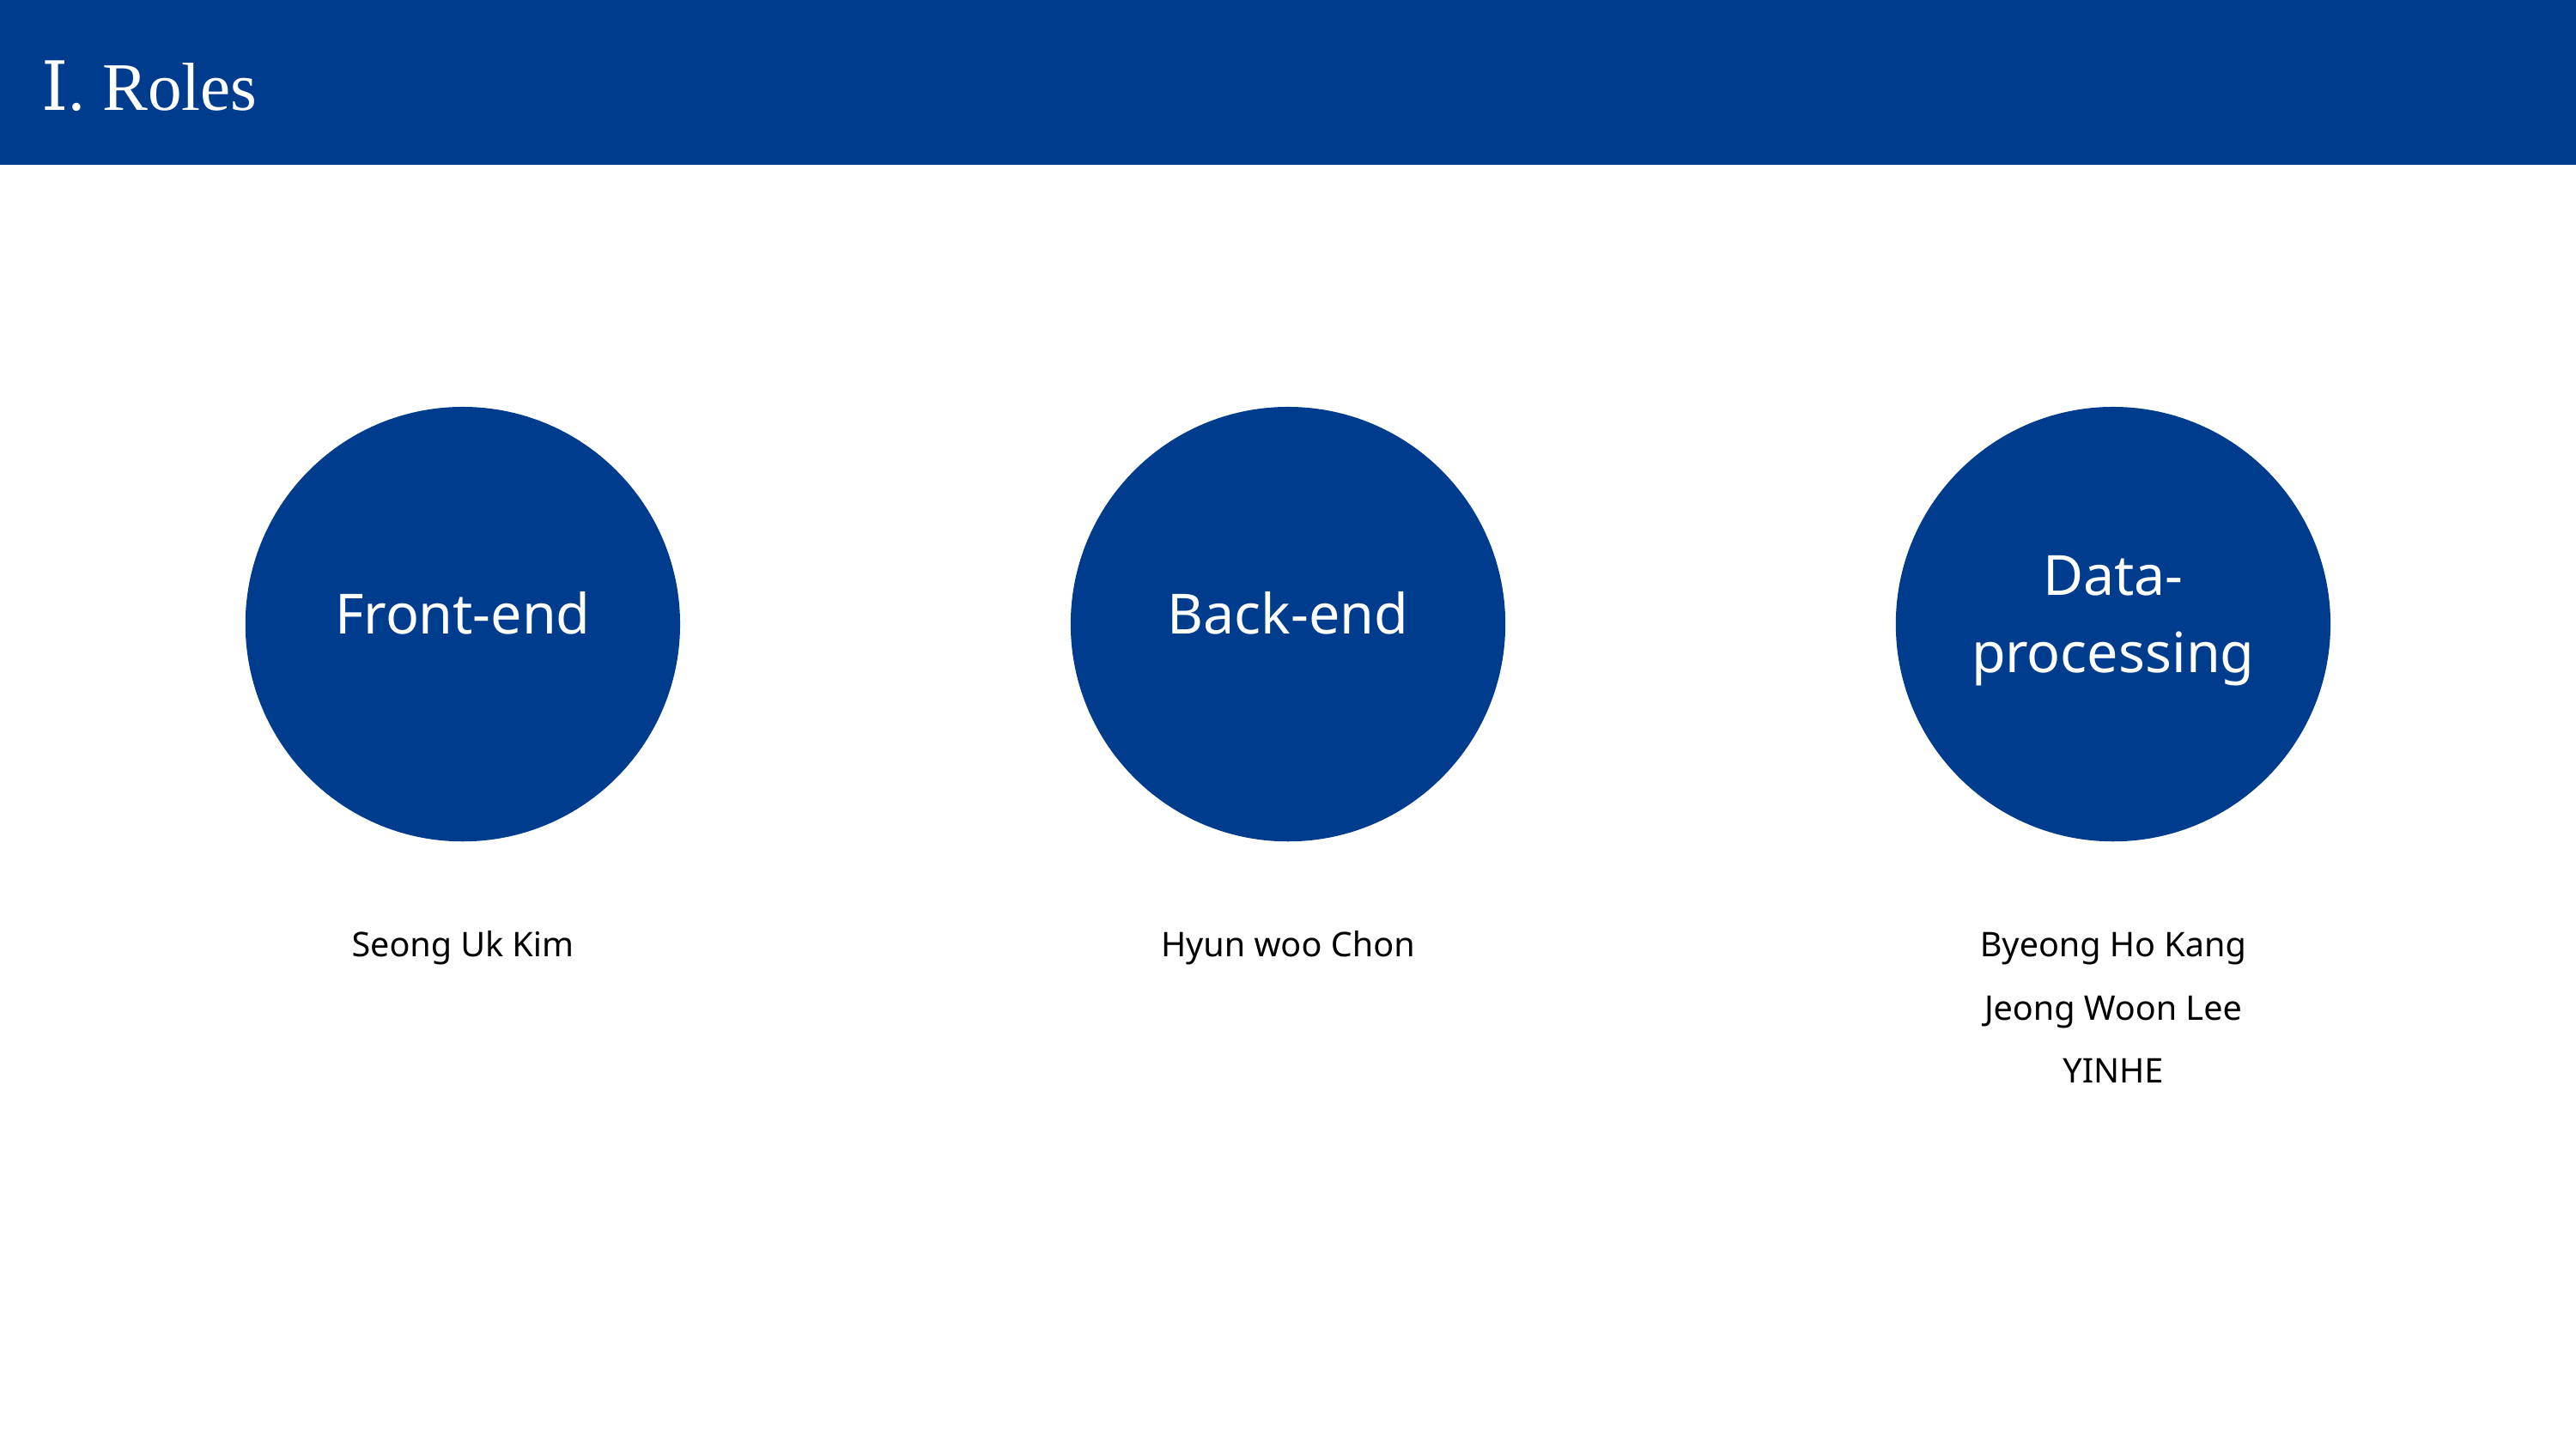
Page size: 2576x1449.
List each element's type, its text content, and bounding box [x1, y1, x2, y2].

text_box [1070, 406, 1506, 842]
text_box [245, 406, 681, 842]
text_box Jeong Woon Lee [1895, 979, 2331, 1027]
text_box Hyun woo Chon [1070, 916, 1506, 964]
text_box Seong Uk Kim [245, 916, 680, 964]
text_box YINHE [1895, 1041, 2331, 1090]
text_box Byeong Ho Kang [1895, 916, 2331, 964]
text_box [0, 0, 2576, 165]
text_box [1895, 406, 2331, 842]
